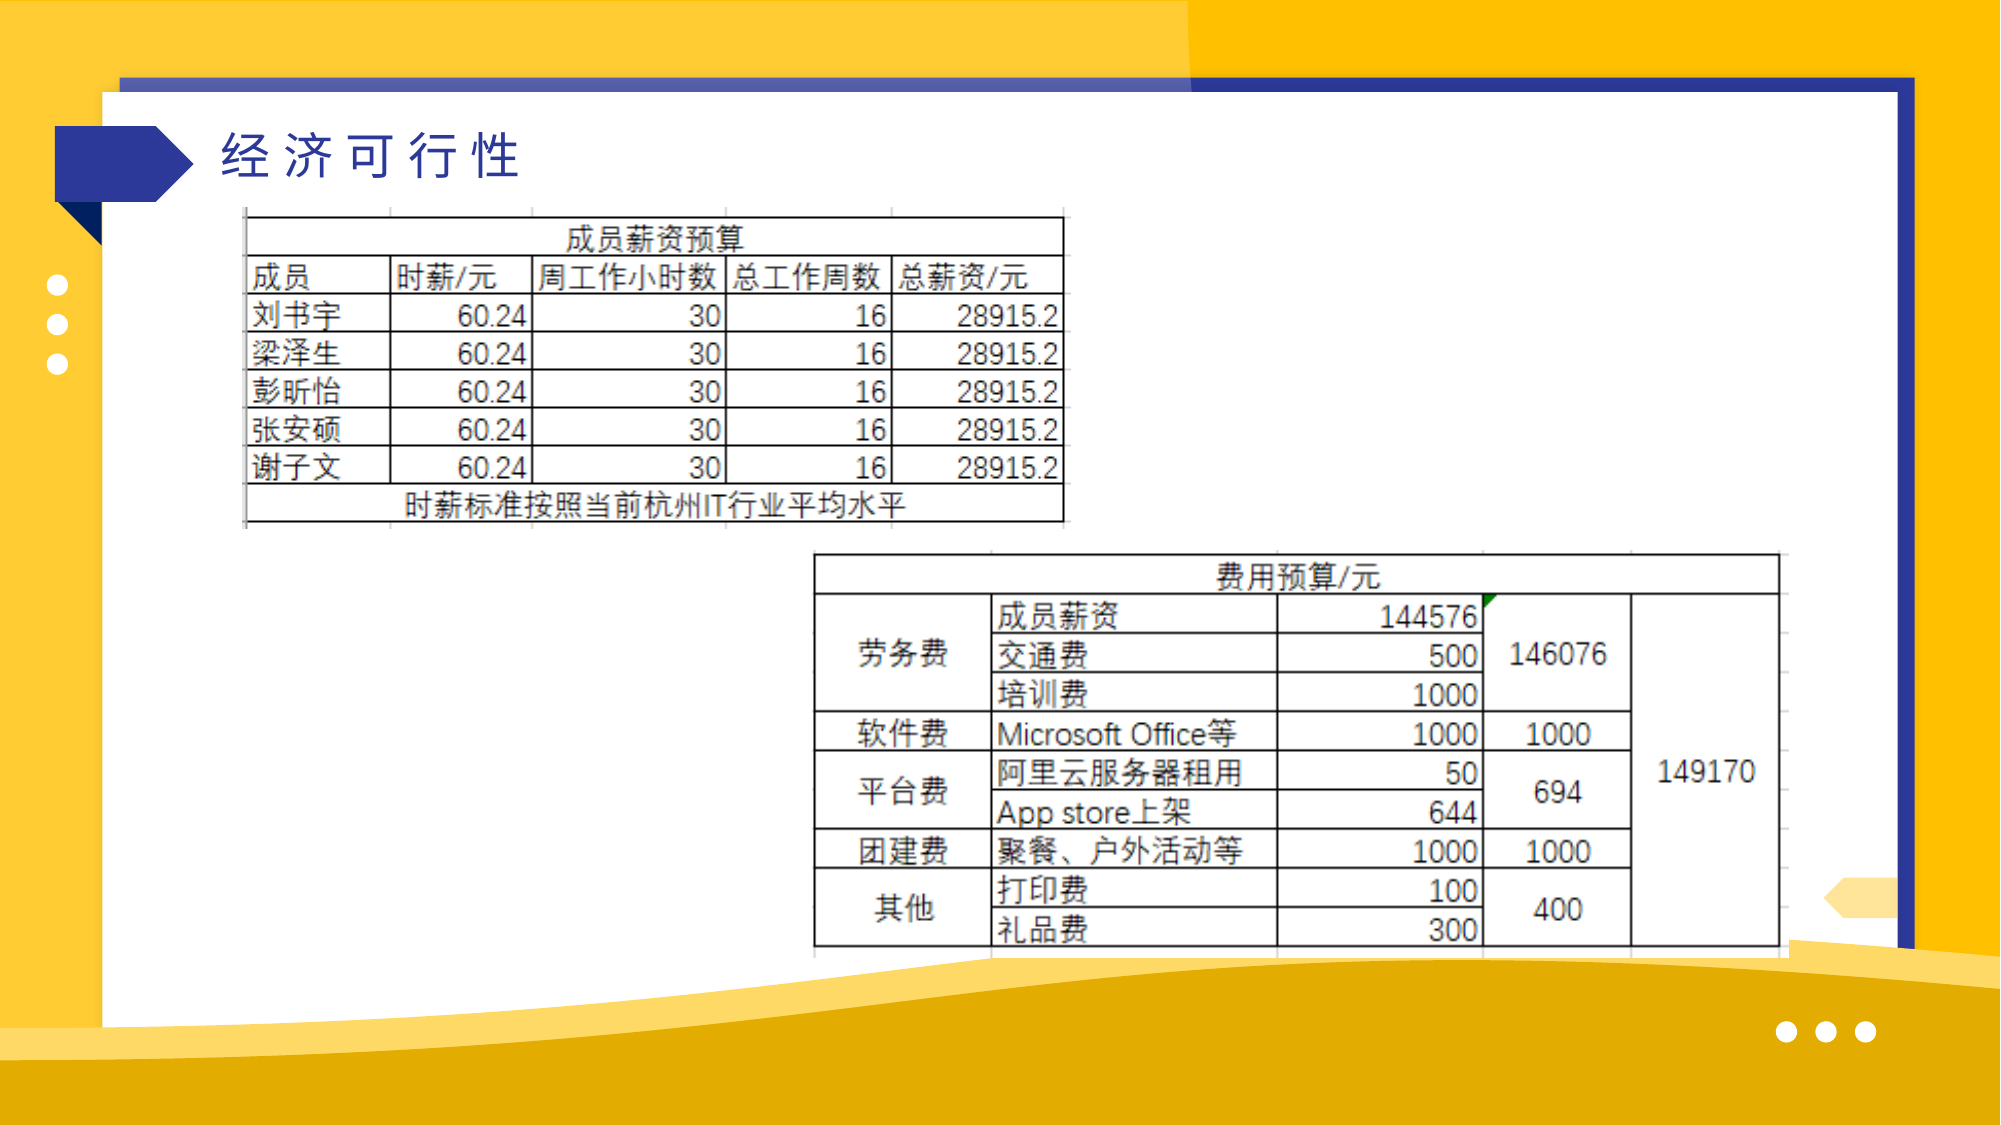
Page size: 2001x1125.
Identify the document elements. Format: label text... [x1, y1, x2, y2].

text_box 经济可行性 [205, 117, 536, 192]
picture [242, 207, 1071, 529]
picture [812, 550, 1789, 958]
